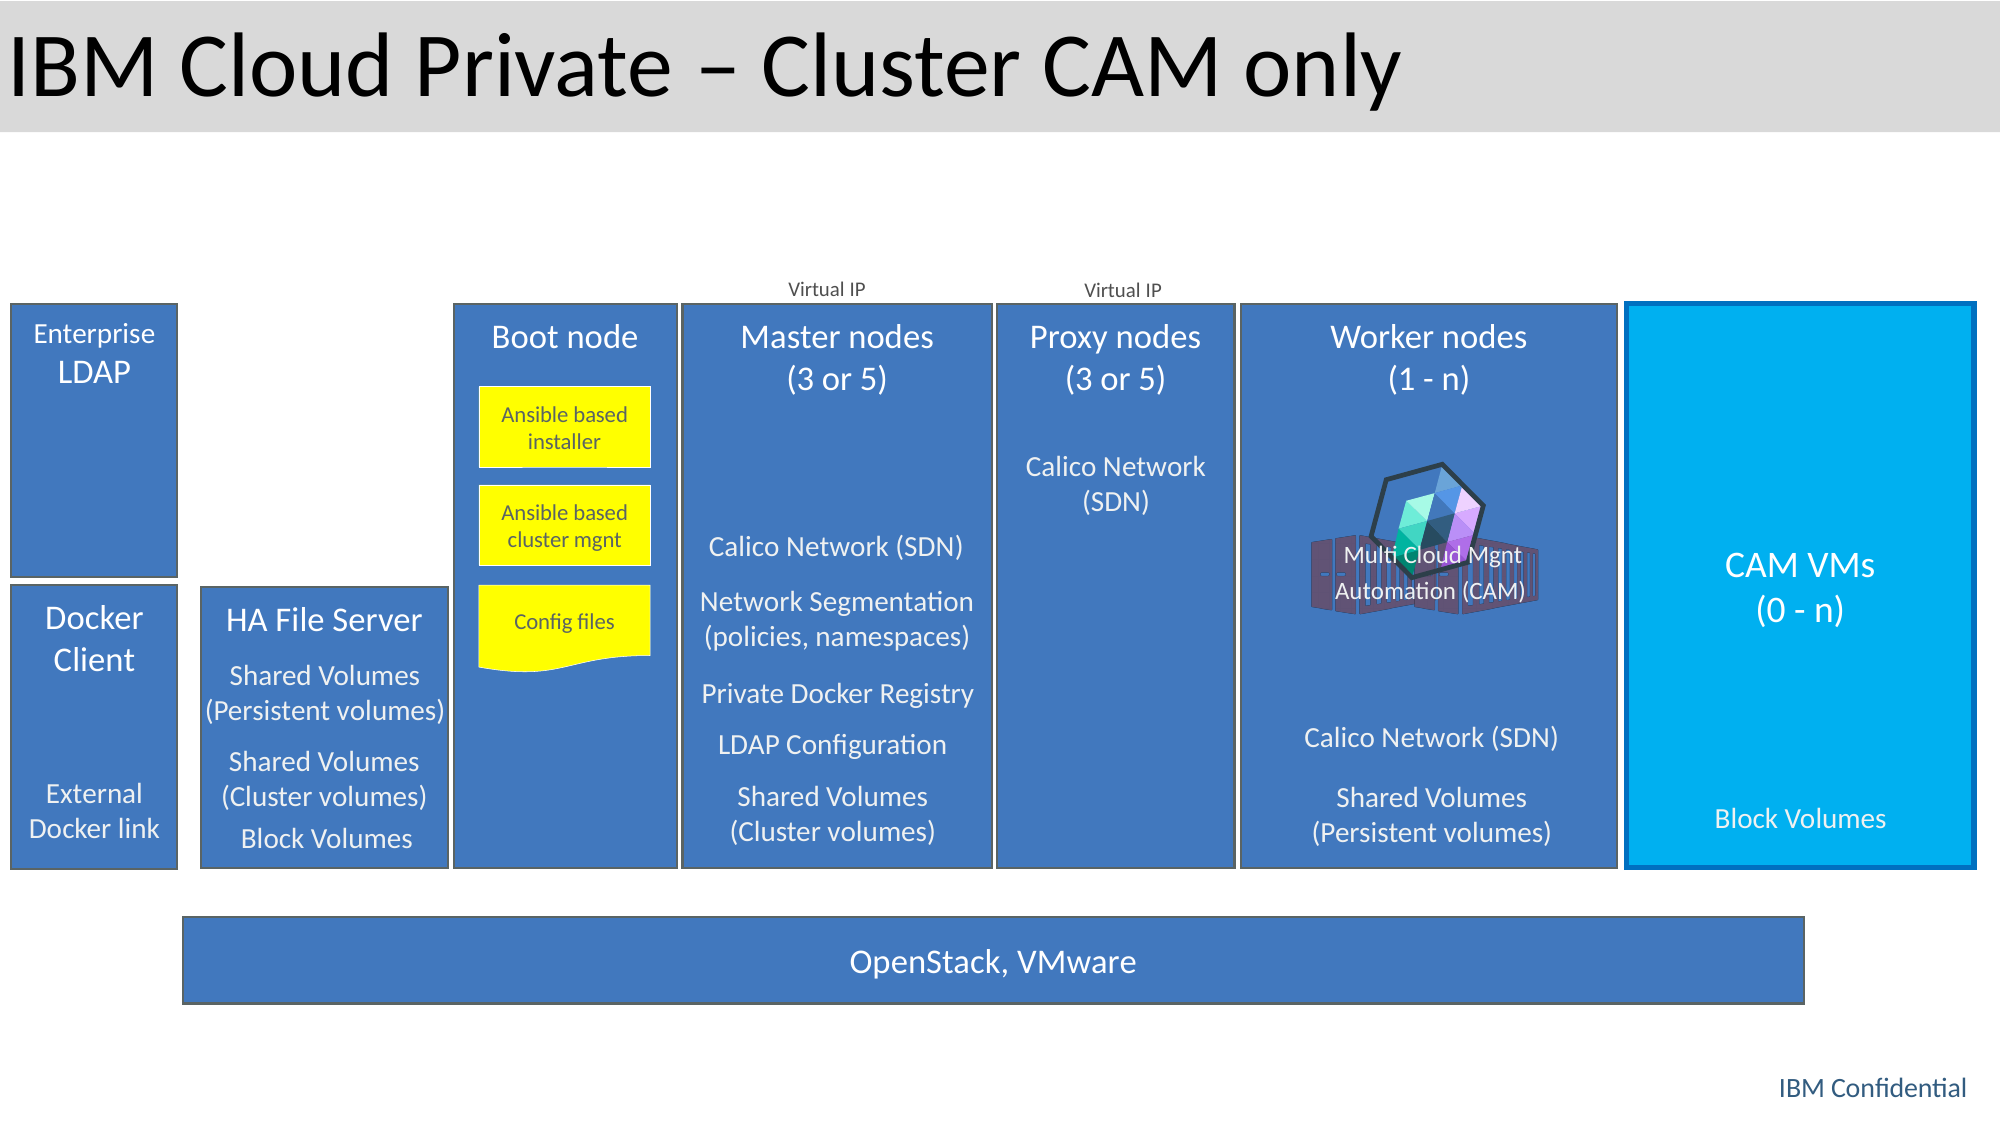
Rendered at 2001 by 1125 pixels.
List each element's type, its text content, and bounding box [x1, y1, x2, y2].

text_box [996, 266, 1235, 869]
text_box Worker nodes (1 - n) [1240, 304, 1618, 869]
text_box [200, 586, 450, 869]
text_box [682, 265, 993, 869]
text_box Calico Network (SDN) [1289, 710, 1575, 761]
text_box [1318, 530, 1543, 613]
picture [1363, 461, 1491, 530]
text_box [1623, 303, 1978, 868]
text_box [11, 584, 178, 870]
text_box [453, 303, 678, 869]
text_box Enterprise LDAP [11, 304, 178, 578]
text_box IBM Confidential [1417, 1070, 1968, 1104]
text_box OpenStack, VMware [183, 916, 1804, 1004]
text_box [1308, 510, 1542, 641]
text_box Shared Volumes (Persistent volumes) [1296, 770, 1567, 856]
text_box IBM Cloud Private – Cluster CAM only [0, 1, 2000, 133]
